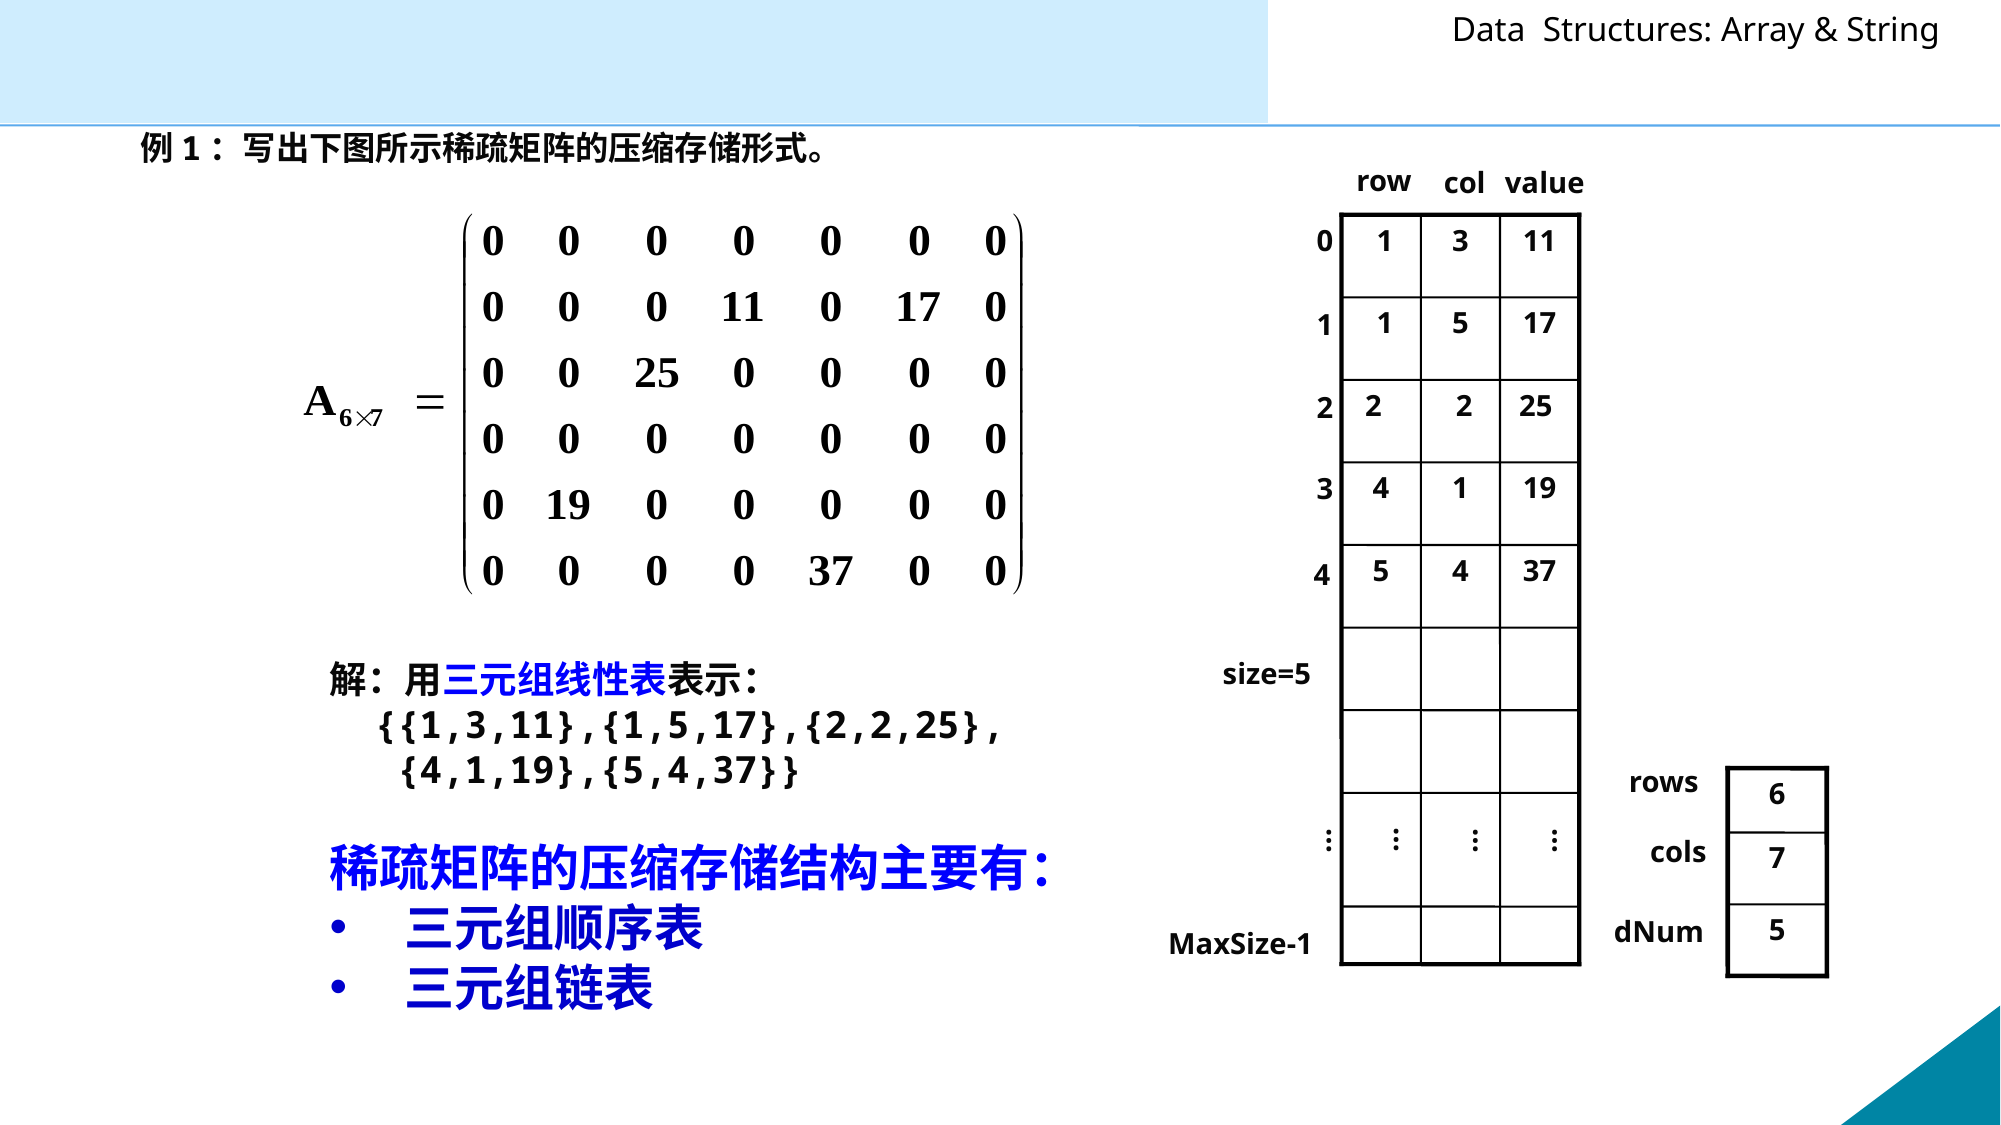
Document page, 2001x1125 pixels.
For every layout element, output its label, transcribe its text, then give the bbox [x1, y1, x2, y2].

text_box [1153, 155, 1827, 976]
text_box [295, 206, 1045, 600]
text_box 例1：写出下图所示稀疏矩阵的压缩存储形式。 [125, 120, 1476, 415]
text_box 解：用三元组线性表表示： {{1,3,11},{1,5,17},{2,2,25}, {4,1,19},{5,4,37}} 稀疏矩阵的压缩存储结构主要有： 三元组顺序表 三元组链表 [314, 649, 1103, 1024]
